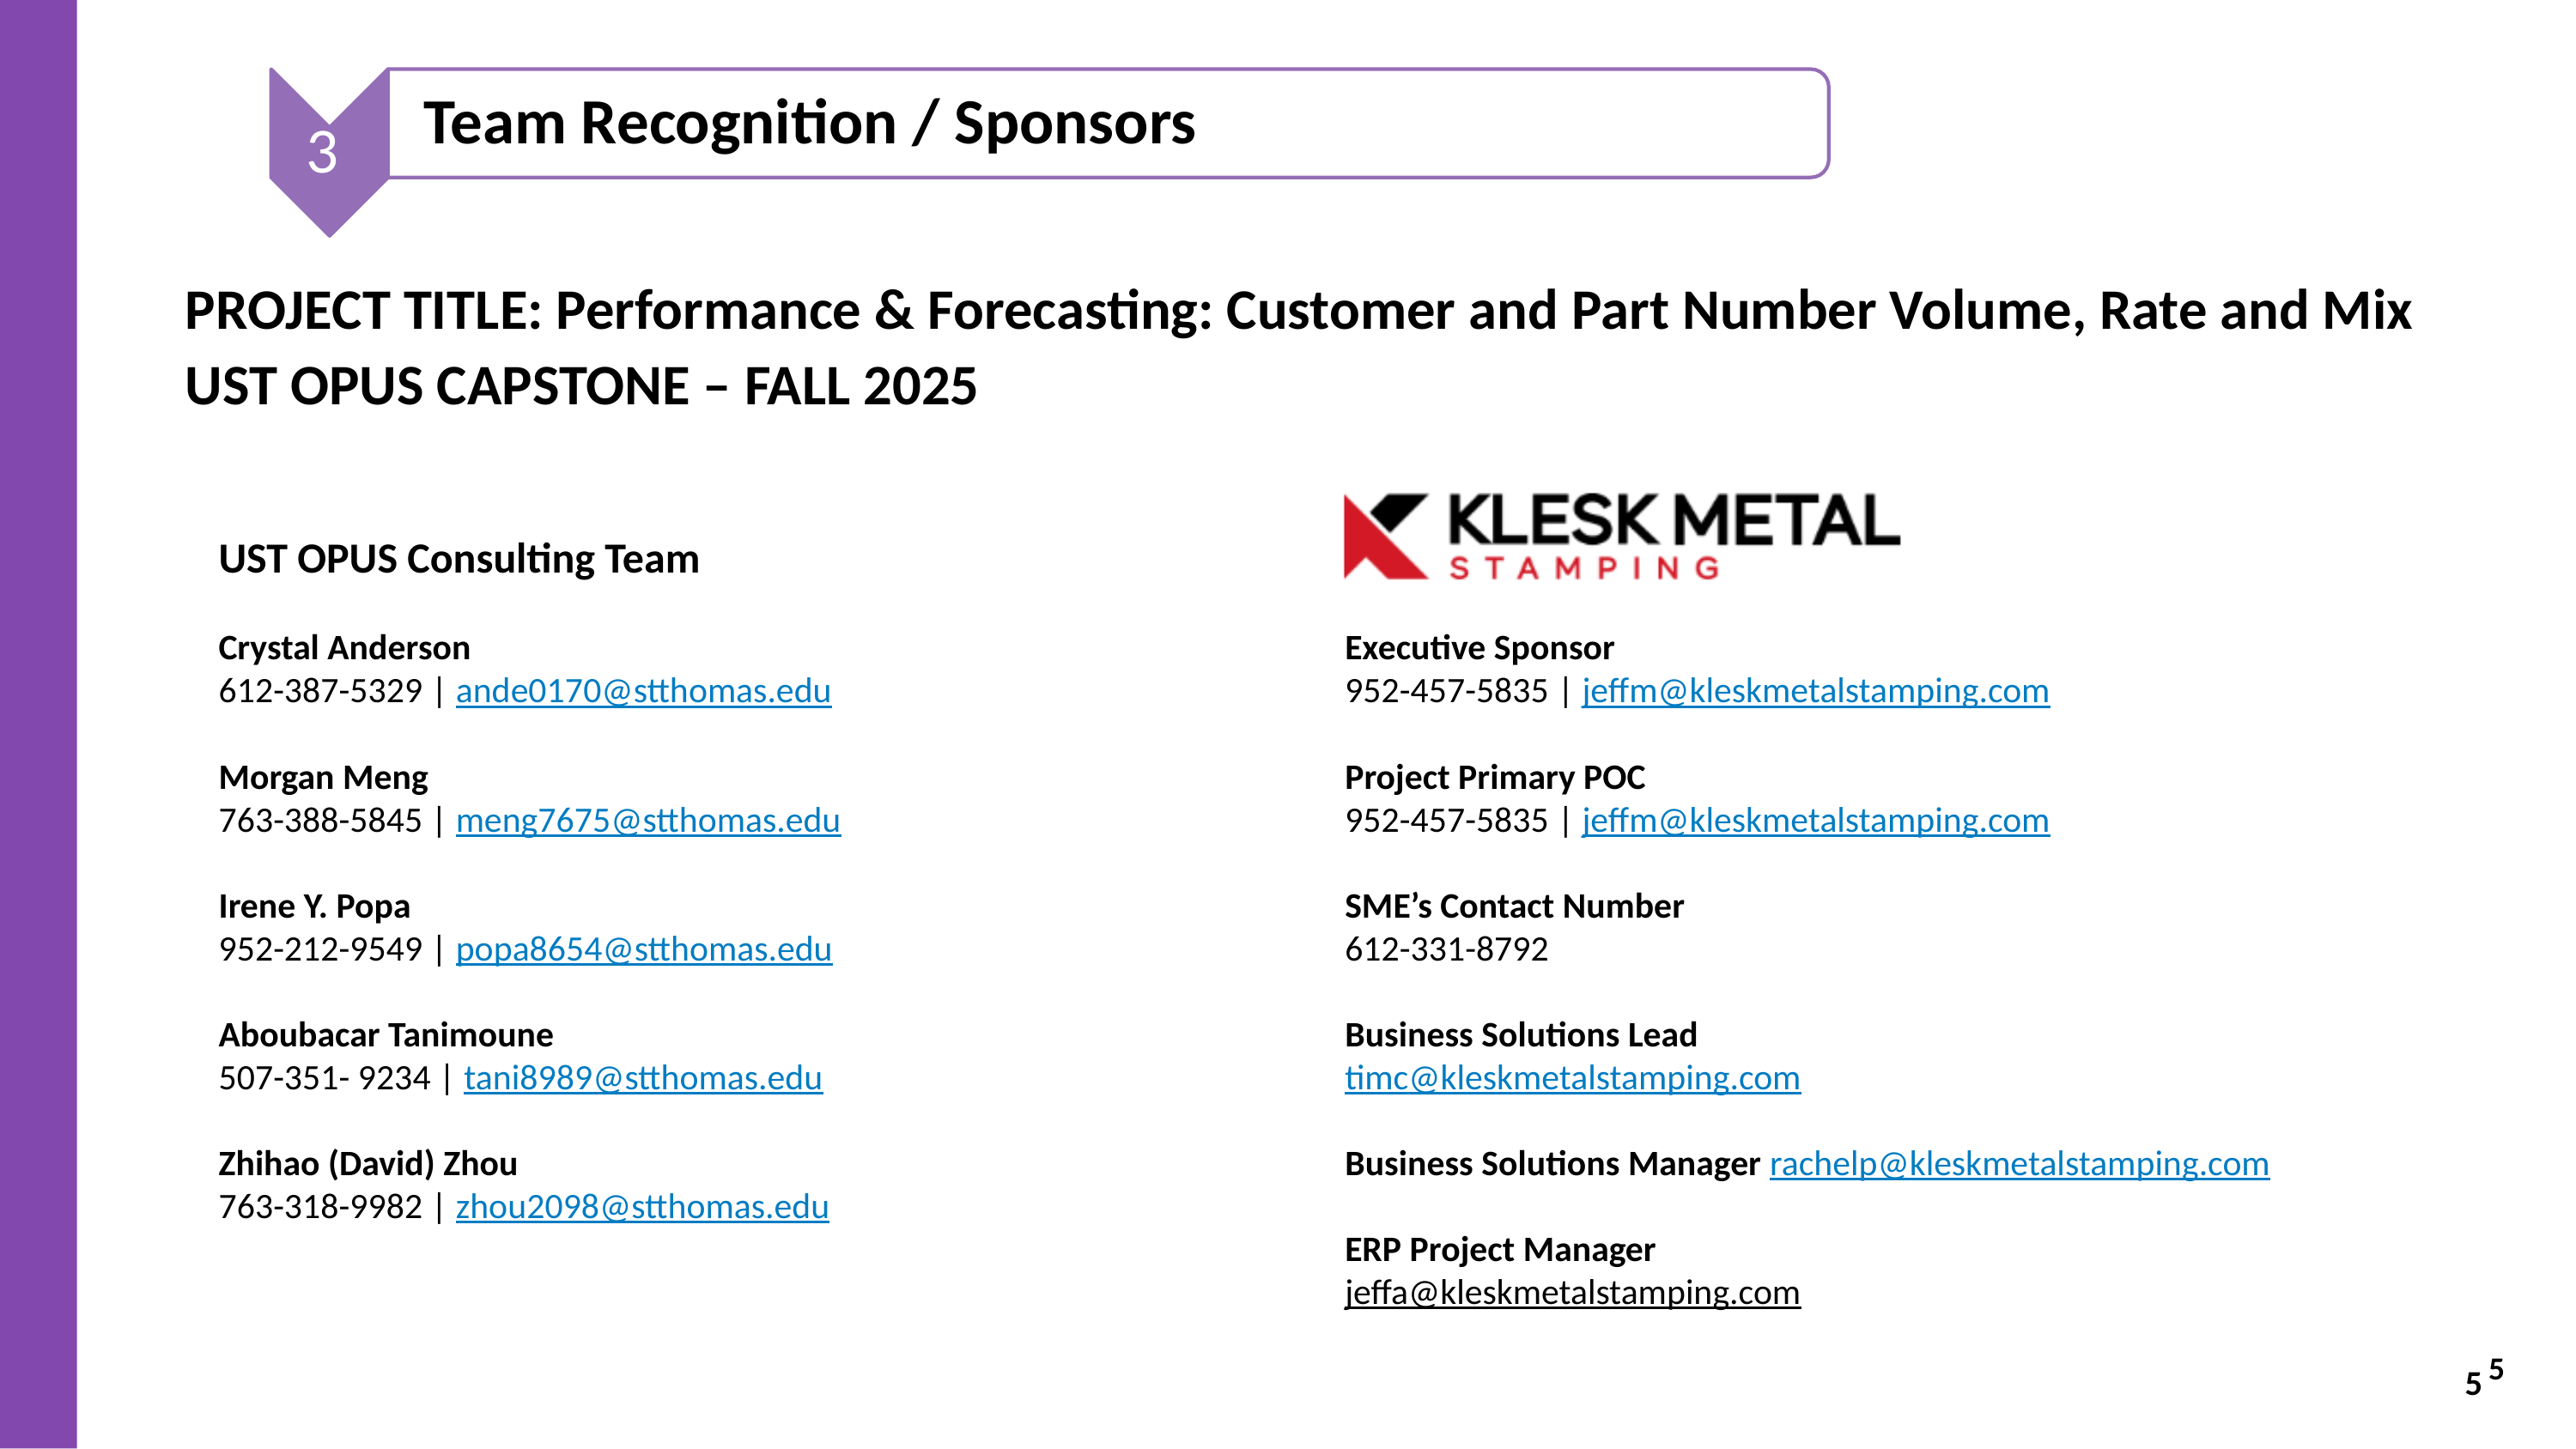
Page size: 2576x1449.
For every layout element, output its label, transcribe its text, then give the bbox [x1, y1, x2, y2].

text_box [0, 0, 79, 1449]
text_box Executive Sponsor 952-457-5835 | jeffm@kleskmetalstamping.com Project Primary POC 952-457-5835 | jeffm@kleskmetalstamping.com SME’s Contact Number 612-331-8792 Business Solutions Lead timc@kleskmetalstamping.com Business Solutions Manager rachelp@kleskmetalstamping.com ERP Project Manager jeffa@kleskmetalstamping.com [1345, 530, 2392, 1319]
text_box PROJECT TITLE: Performance & Forecasting: Customer and Part Number Volume, Rate and Mix [173, 264, 2481, 341]
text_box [387, 69, 1830, 178]
text_box UST OPUS Consulting Team Crystal Anderson 612-387-5329 | ande0170@stthomas.edu Morgan Meng 763-388-5845 | meng7675@stthomas.edu Irene Y. Popa 952-212-9549 | popa8654@stthomas.edu Aboubacar Tanimoune 507-351- 9234 | tani8989@stthomas.edu Zhihao (David) Zhou 763-318-9982 | zhou2098@stthomas.edu [218, 530, 1157, 1233]
slide_number 5 [1916, 1343, 2496, 1420]
text_box 5 [2443, 1341, 2518, 1393]
picture [1301, 459, 1937, 601]
text_box UST OPUS CAPSTONE – FALL 2025 [173, 341, 2481, 423]
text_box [270, 69, 388, 236]
